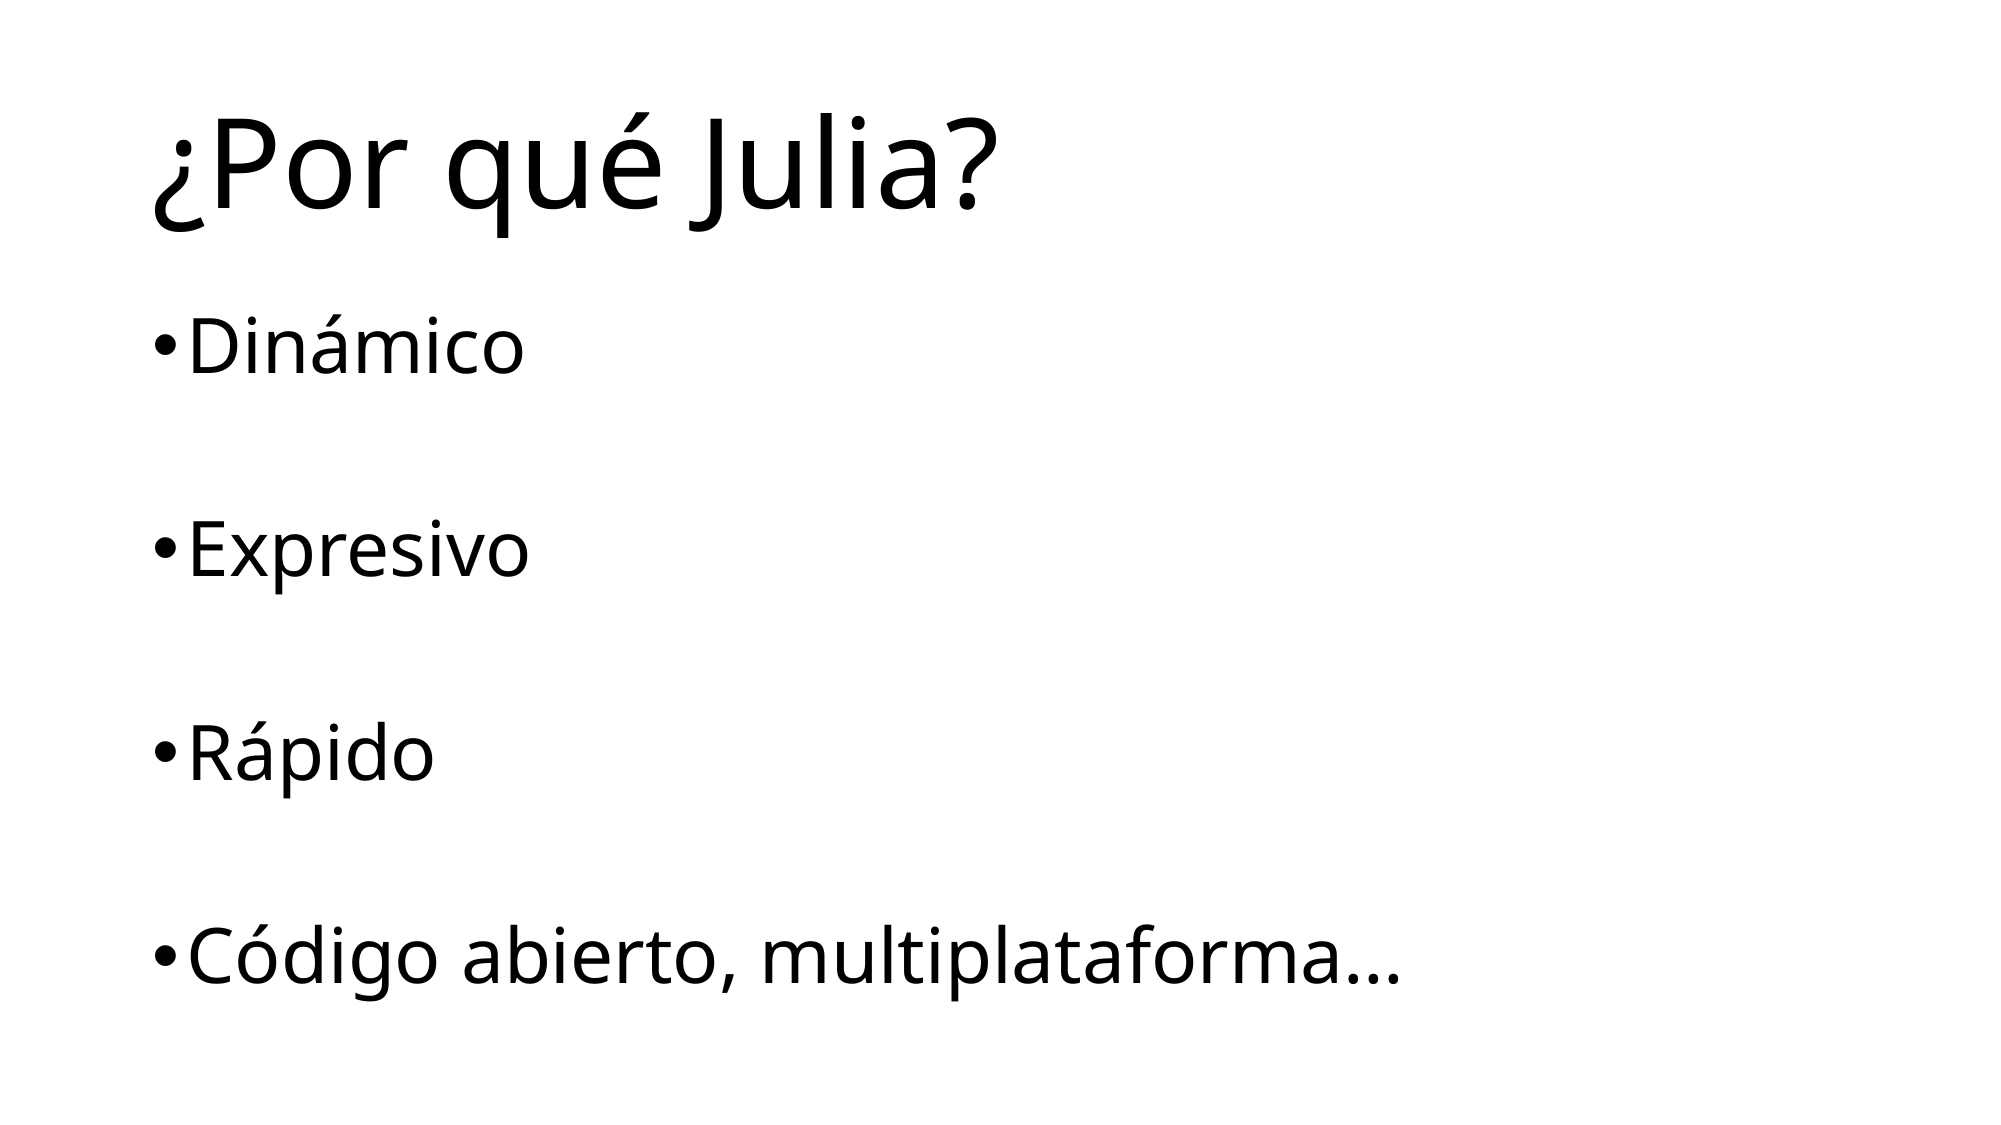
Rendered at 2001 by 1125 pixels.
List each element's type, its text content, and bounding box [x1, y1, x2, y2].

title ¿Por qué Julia? [137, 59, 1863, 278]
list Dinámico Expresivo Rápido Código abierto, multiplataforma… [137, 299, 1863, 1014]
